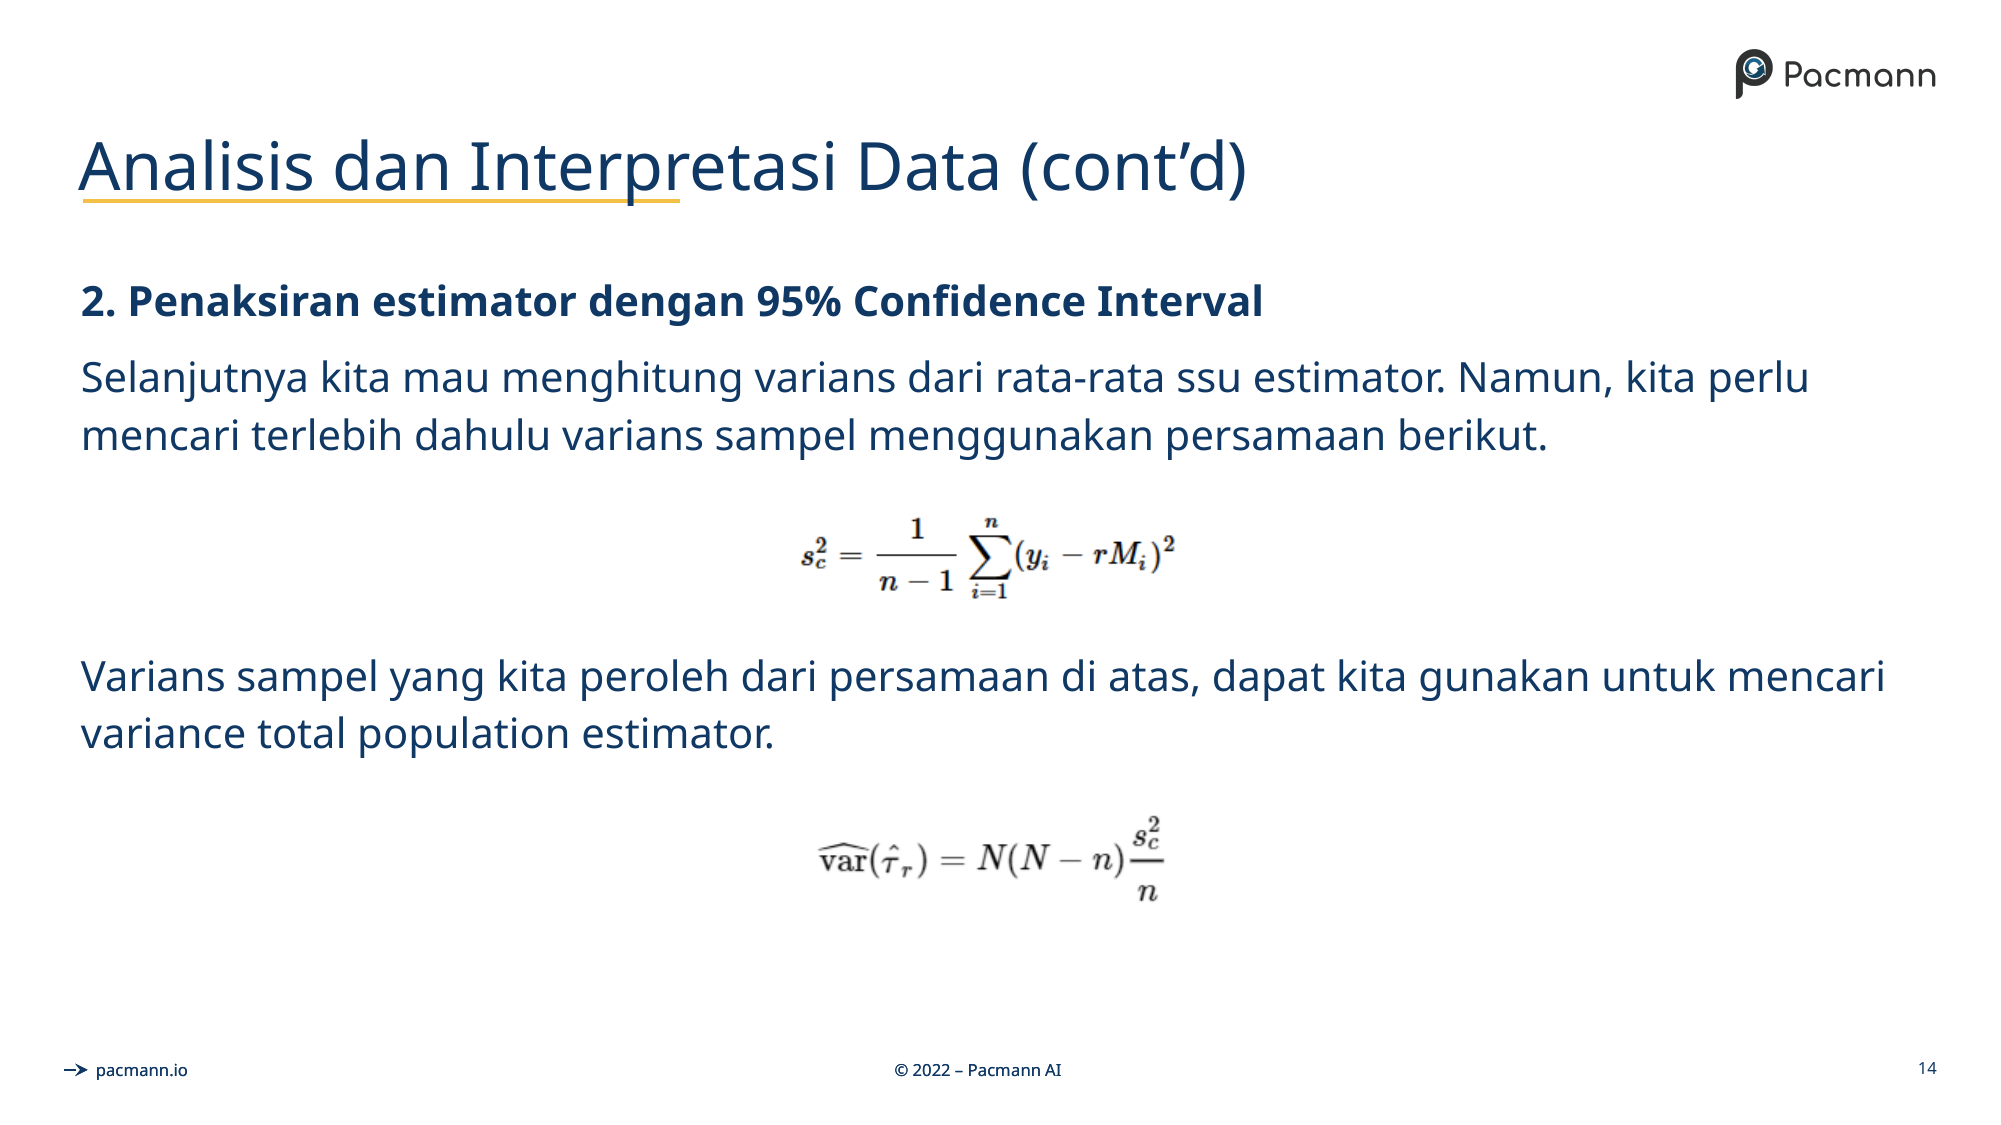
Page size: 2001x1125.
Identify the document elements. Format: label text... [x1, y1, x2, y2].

text_box 2. Penaksiran estimator dengan 95% Confidence Interval [65, 259, 1515, 333]
text_box Varians sampel yang kita peroleh dari persamaan di atas, dapat kita gunakan untuk mencari variance total population estimator. [65, 634, 1954, 765]
title Analisis dan Interpretasi Data (cont’d) [63, 59, 1952, 278]
picture [772, 490, 1228, 635]
picture [809, 799, 1191, 931]
text_box Selanjutnya kita mau menghitung varians dari rata-rata ssu estimator. Namun, kita perlu mencari terlebih dahulu varians sampel menggunakan persamaan berikut. [65, 336, 1954, 467]
picture [1707, 36, 1966, 112]
